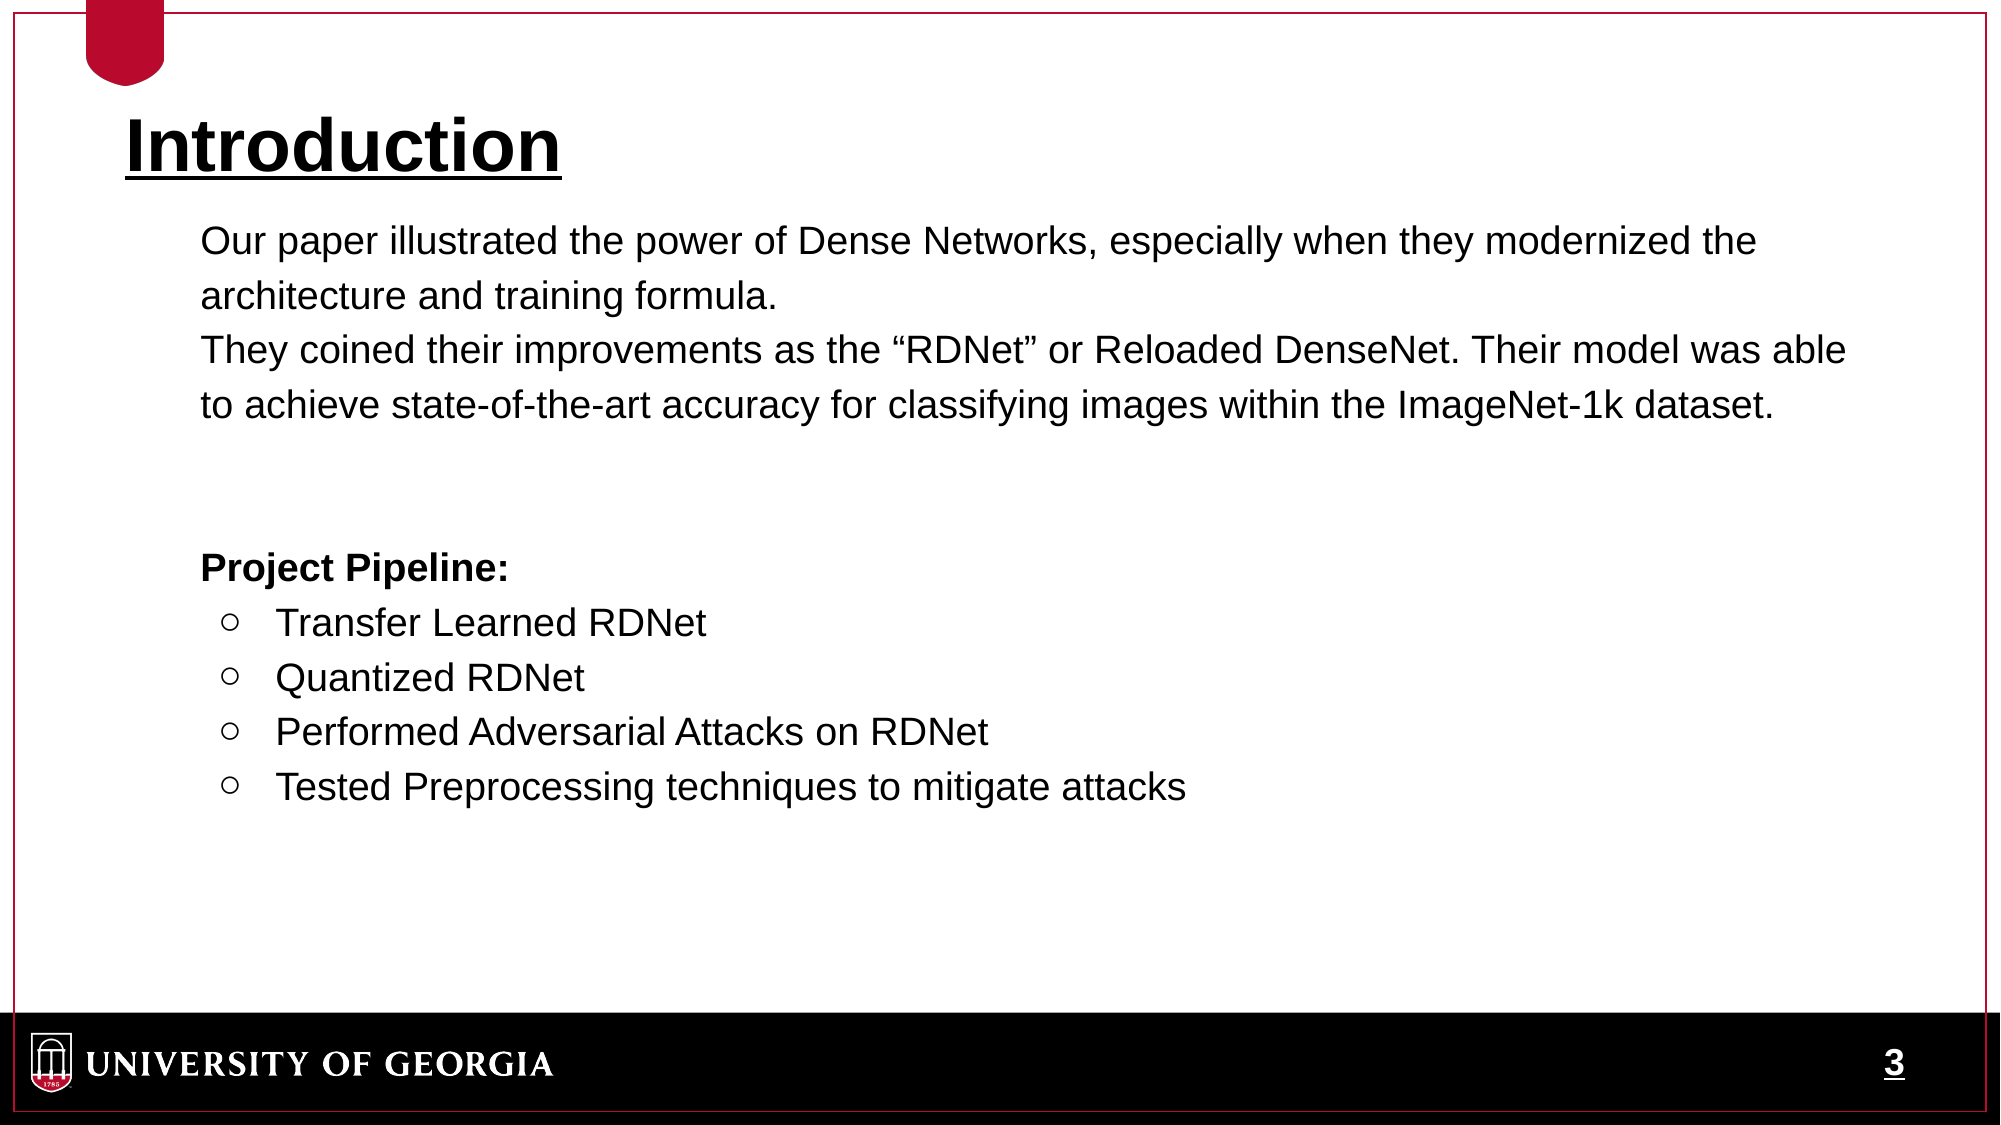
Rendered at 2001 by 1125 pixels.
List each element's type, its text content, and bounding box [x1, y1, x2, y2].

picture [86, 0, 164, 86]
picture [0, 975, 582, 1125]
list Our paper illustrated the power of Dense Networks, especially when they modernized the architecture and training formula. They coined their improvements as the “RDNet” or Reloaded DenseNet. Their model was able to achieve state-of-the-art accuracy for classifying images within the ImageNet-1k dataset. Project Pipeline: Transfer Learned RDNet Quantized RDNet Performed Adversarial Attacks on RDNet Tested Preprocessing techniques to mitigate attacks [110, 201, 1901, 990]
picture [15, 975, 582, 1111]
list Introduction [110, 89, 1901, 201]
